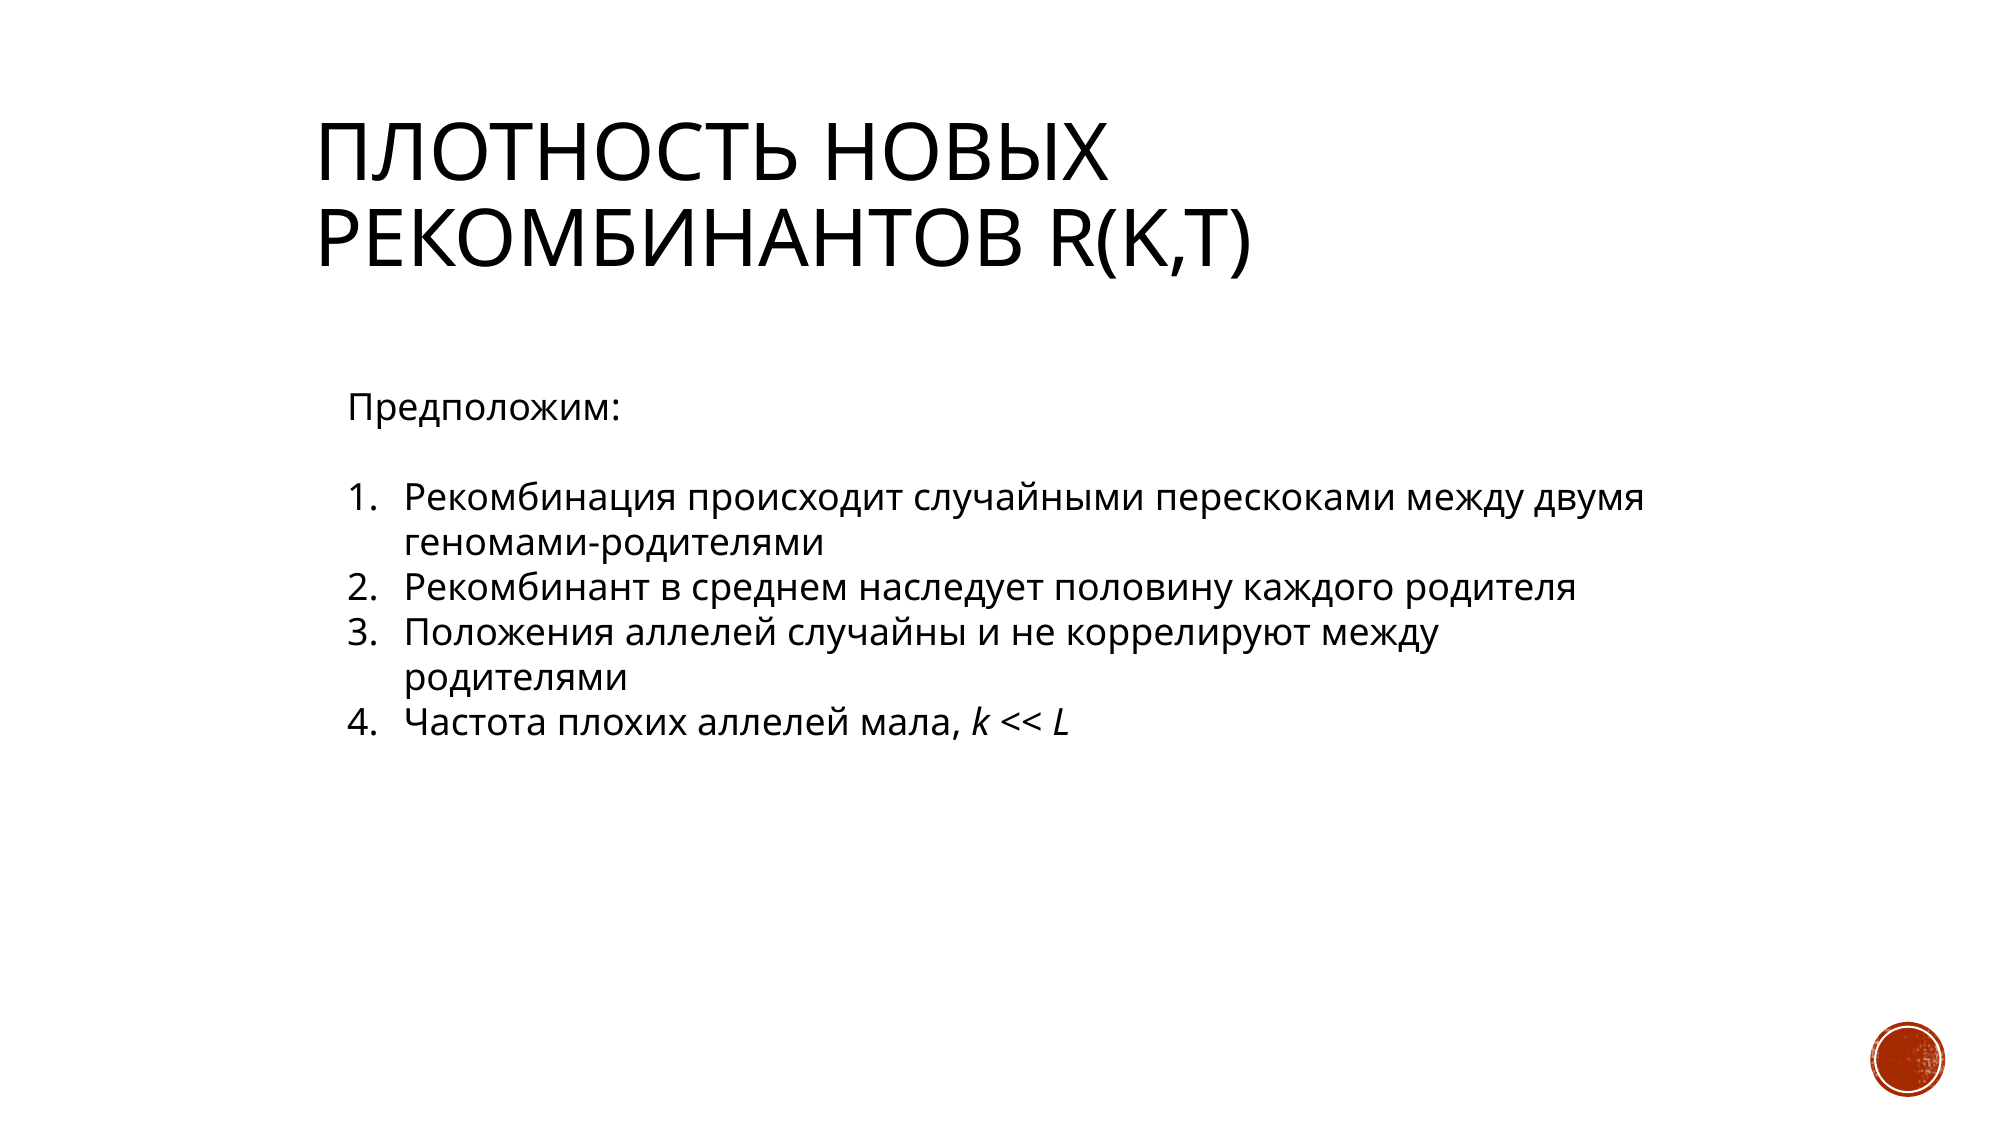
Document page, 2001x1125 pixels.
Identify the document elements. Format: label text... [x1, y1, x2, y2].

text_box Предположим: Рекомбинация происходит случайными перескоками между двумя геномами-родителями Рекомбинант в среднем наследует половину каждого родителя Положения аллелей случайны и не коррелируют между родителями Частота плохих аллелей мала, k << L [332, 330, 1668, 796]
title Плотность новых рекомбинантов R(k,t) [299, 103, 1701, 292]
